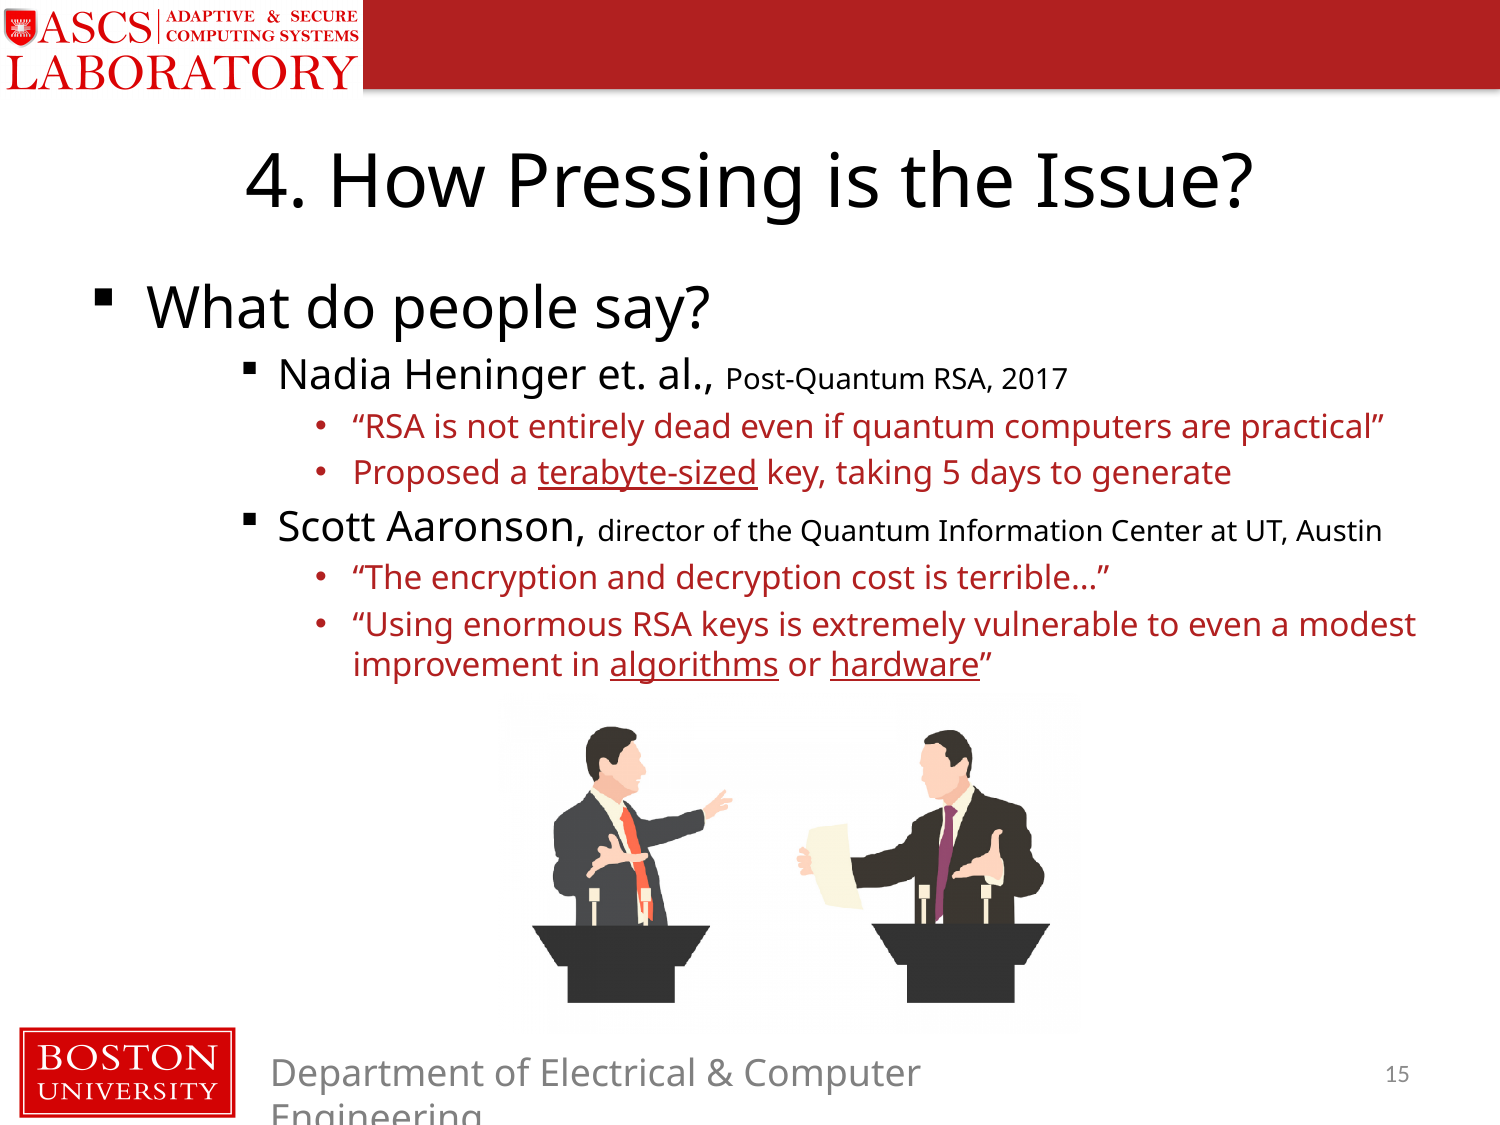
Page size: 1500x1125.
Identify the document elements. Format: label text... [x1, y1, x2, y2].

title 4. How Pressing is the Issue? [75, 121, 1425, 233]
picture [498, 693, 1082, 1036]
slide_number 15 [1336, 1042, 1425, 1103]
picture [19, 1027, 236, 1118]
list What do people say? Nadia Heninger et. al., Post-Quantum RSA, 2017 “RSA is not entirely dead even if quantum computers are practical” Proposed a terabyte-sized key, taking 5 days to generate Scott Aaronson, director of the Quantum Information Center at UT, Austin “The encryption and decryption cost is terrible…” “Using enormous RSA keys is extremely vulnerable to even a modest improvement in algorithms or hardware” [75, 262, 1463, 1005]
picture [0, 0, 363, 100]
